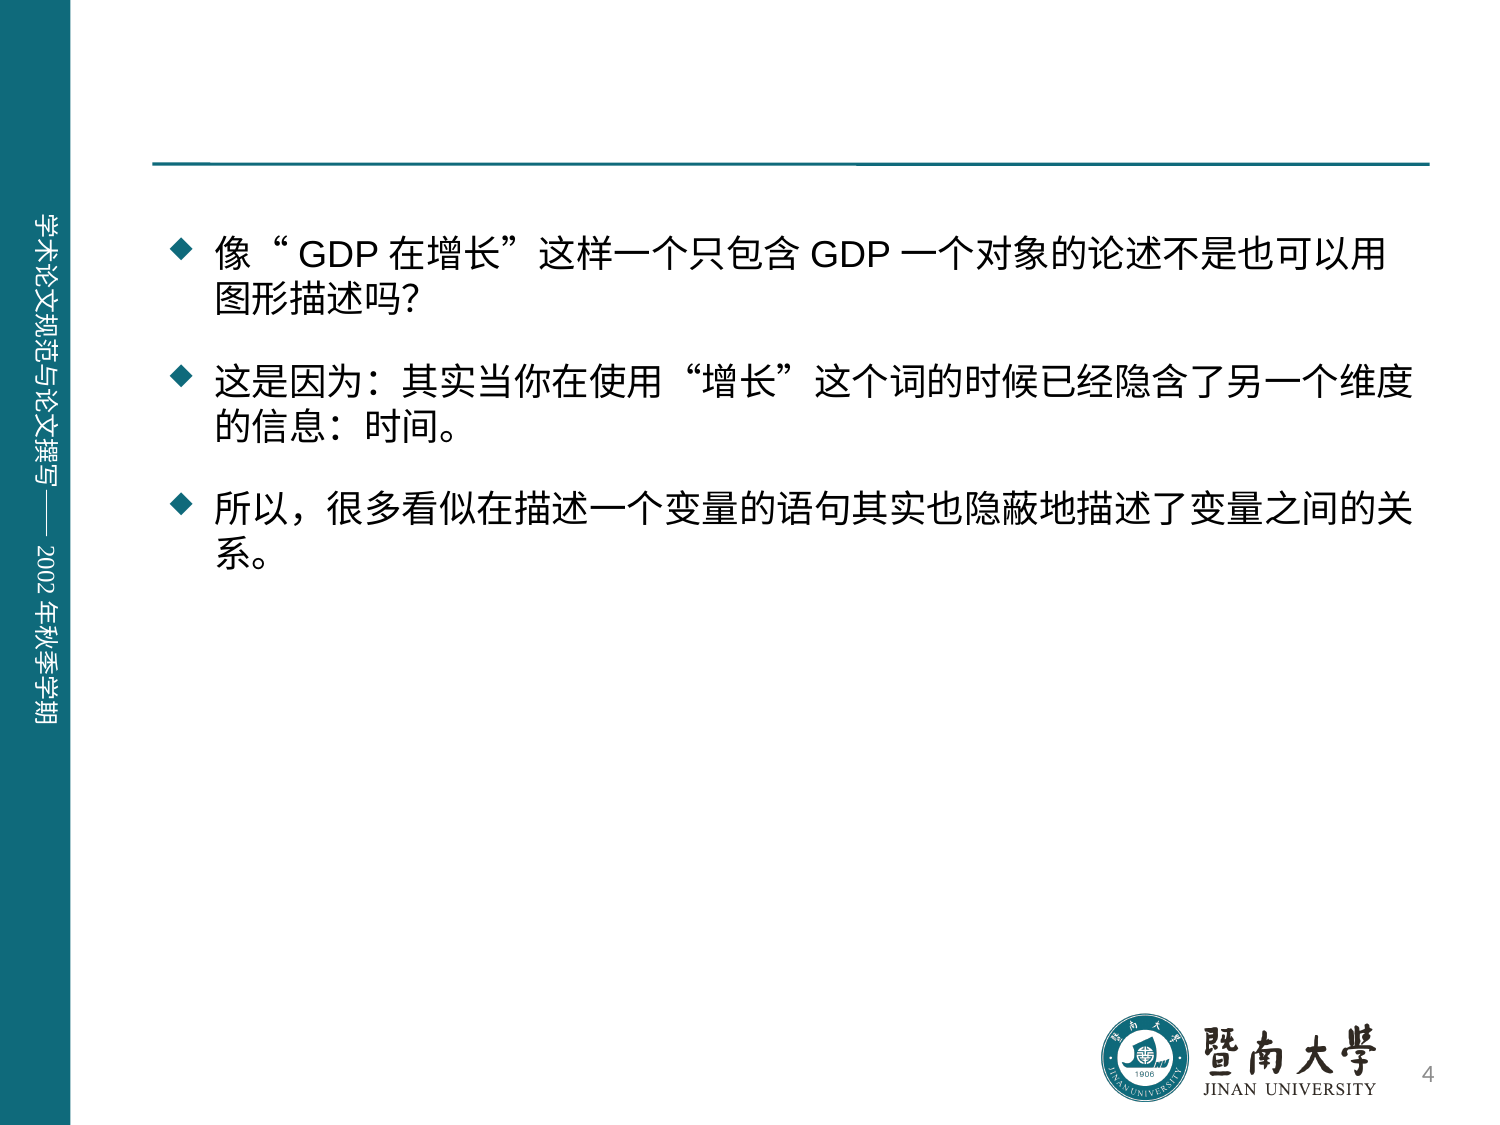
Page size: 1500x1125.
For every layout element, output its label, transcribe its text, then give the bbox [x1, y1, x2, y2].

picture [1101, 1013, 1376, 1042]
list 像“GDP在增长”这样一个只包含GDP一个对象的论述不是也可以用图形描述吗？ 这是因为：其实当你在使用“增长”这个词的时候已经隐含了另一个维度的信息：时间。 所以，很多看似在描述一个变量的语句其实也隐蔽地描述了变量之间的关系。 [152, 222, 1430, 997]
slide_number 4 [1099, 1042, 1450, 1103]
